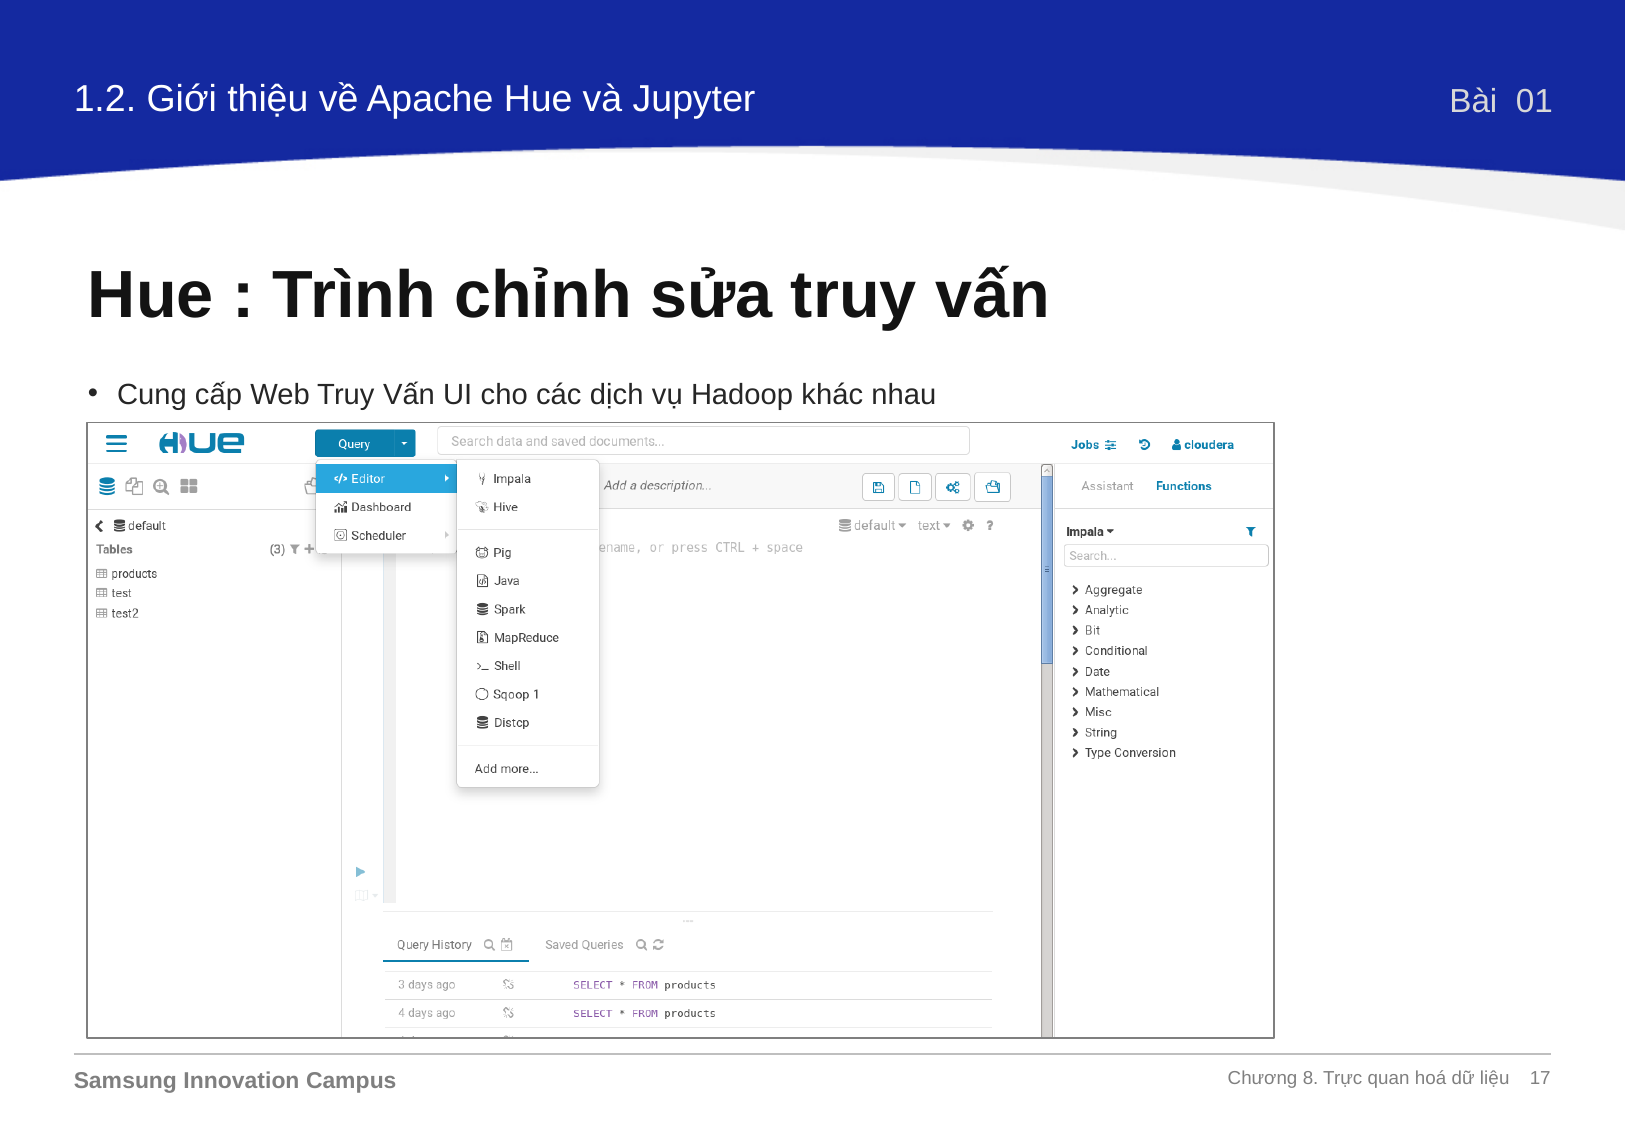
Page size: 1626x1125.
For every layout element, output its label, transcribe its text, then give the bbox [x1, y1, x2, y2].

picture [0, 0, 1625, 1125]
list Cung cấp Web Truy Vấn UI cho các dịch vụ Hadoop khác nhau [87, 365, 1531, 516]
list 1.2. Giới thiệu về Apache Hue và Jupyter [73, 73, 980, 119]
list Hue : Trình chỉnh sửa truy vấn [87, 249, 1531, 331]
list Bài 01 [1423, 79, 1554, 120]
